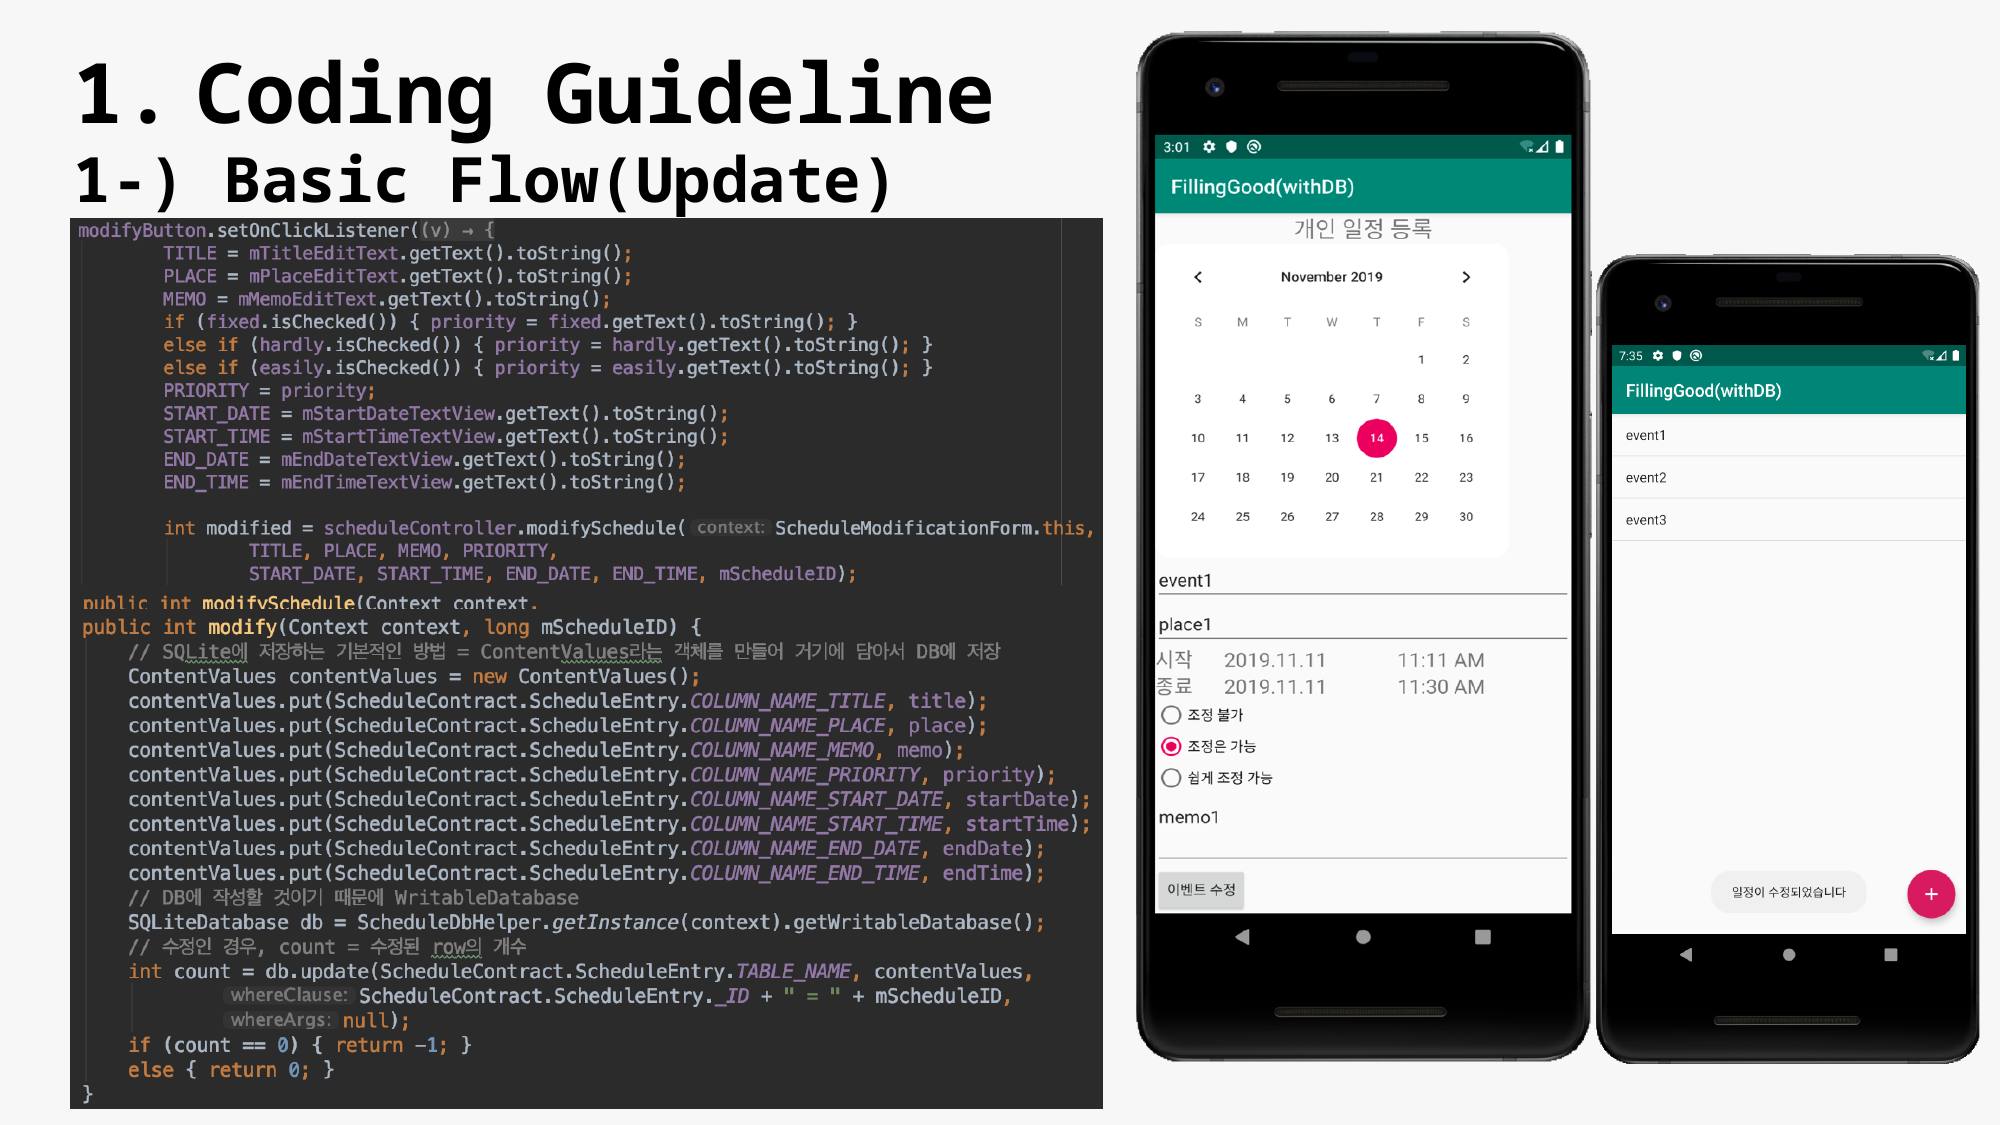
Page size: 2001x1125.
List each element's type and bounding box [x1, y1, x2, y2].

picture [70, 218, 1103, 585]
picture [1131, 30, 1980, 1082]
picture [70, 609, 1103, 1109]
text_box [70, 585, 1103, 609]
